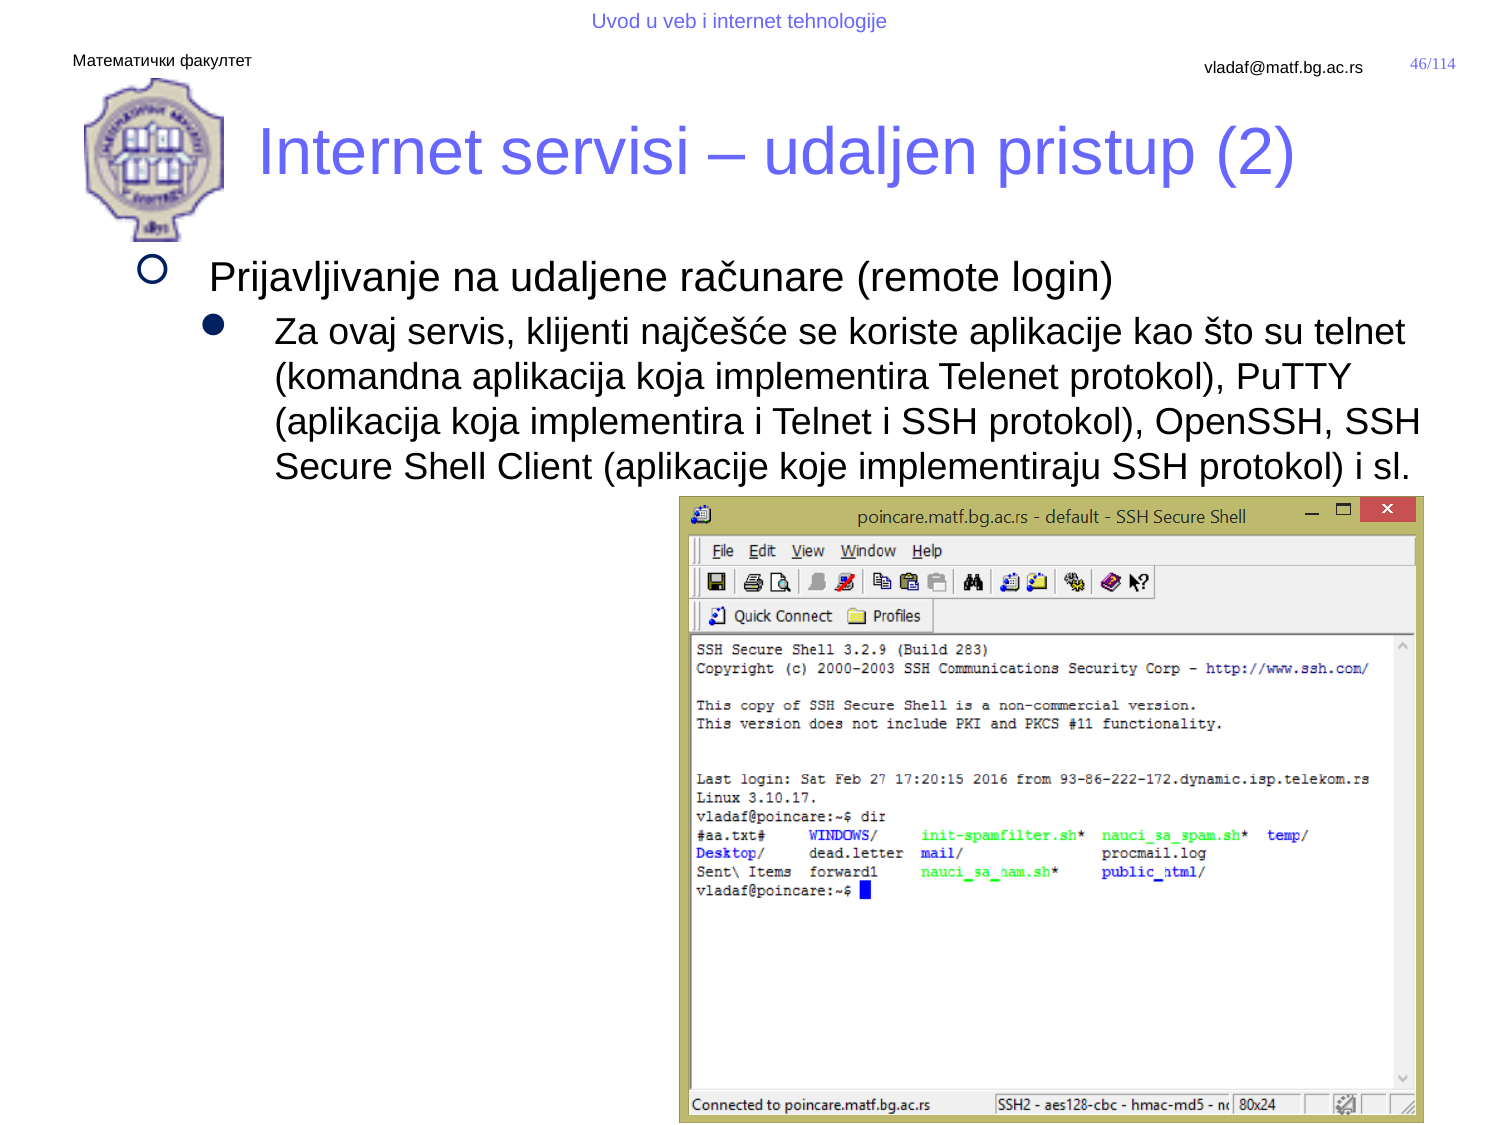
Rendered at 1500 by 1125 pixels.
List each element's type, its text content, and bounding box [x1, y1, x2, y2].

title Internet servisi – udaljen pristup (2) [242, 54, 1388, 242]
picture [84, 78, 224, 242]
picture [678, 496, 1424, 1123]
list Prijavljivanje na udaljene računare (remote login) Za ovaj servis, klijenti najčešće se koriste aplikacije kao što su telnet (komandna aplikacija koja implementira Telenet protokol), PuTTY (aplikacija koja implementira i Telnet i SSH protokol), OpenSSH, SSH Secure Shell Client (aplikacije koje implementiraju SSH protokol) i sl. [53, 242, 1483, 598]
